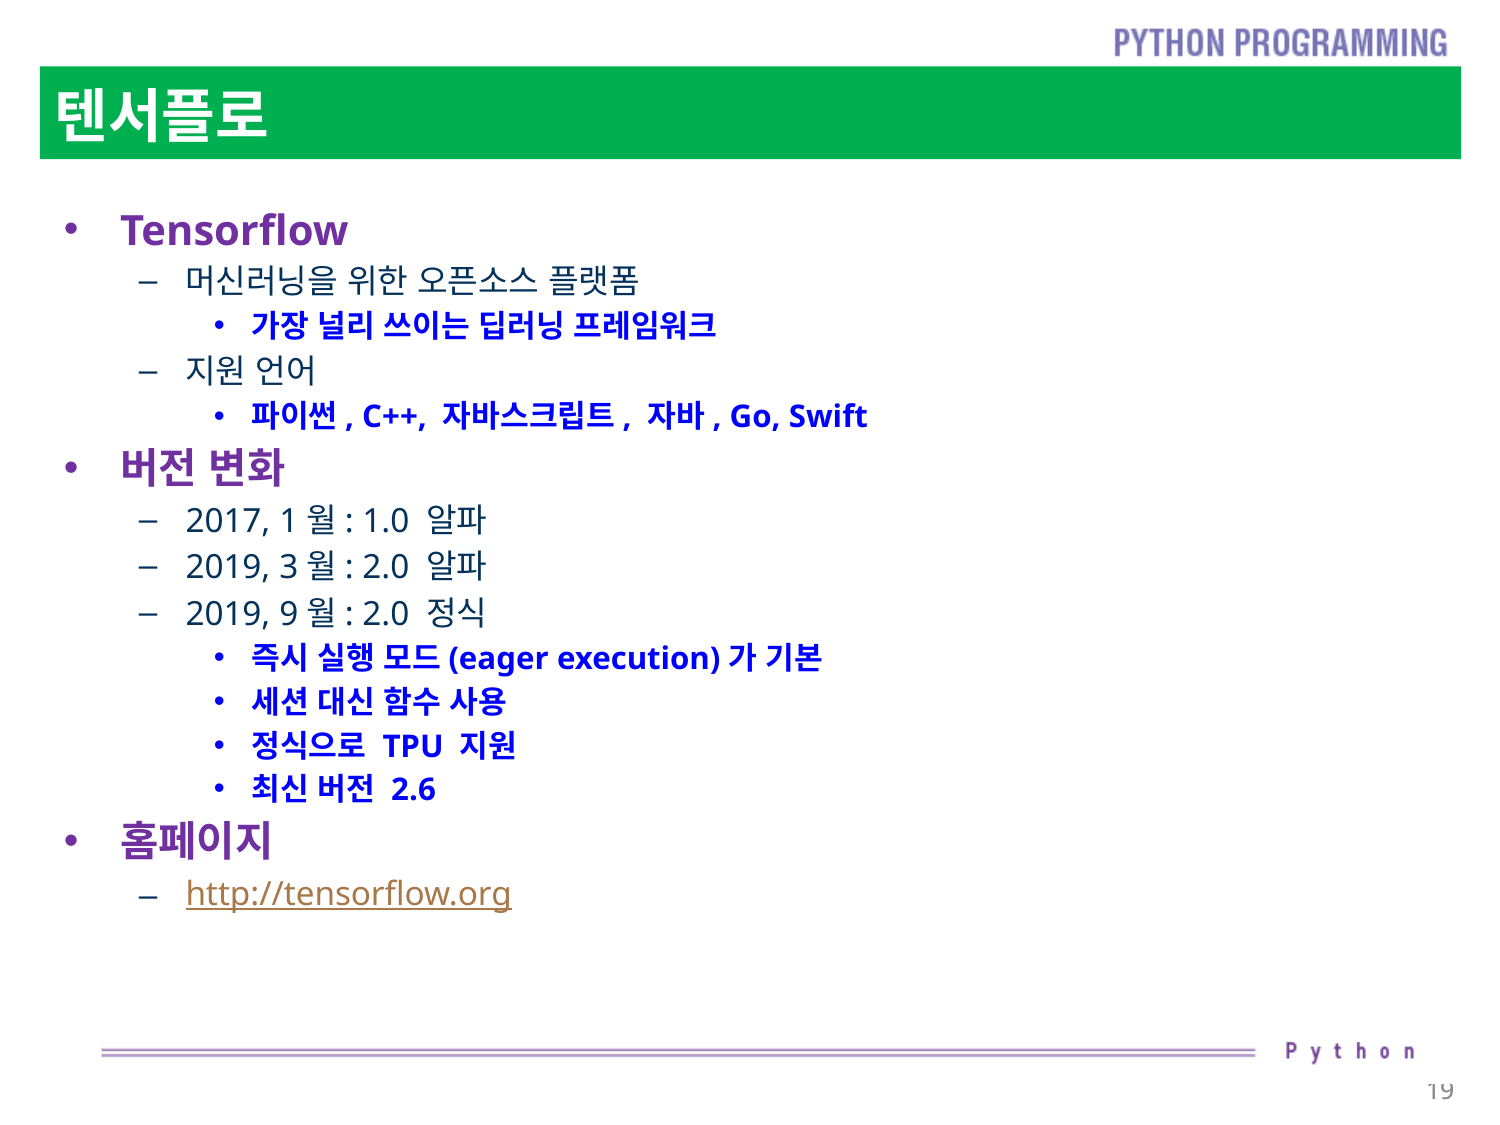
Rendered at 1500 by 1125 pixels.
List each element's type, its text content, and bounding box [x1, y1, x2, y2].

title 텐서플로 [39, 76, 1444, 152]
list Tensorflow 머신러닝을 위한 오픈소스 플랫폼 가장 널리 쓰이는 딥러닝 프레임워크 지원 언어 파이썬, C++, 자바스크립트, 자바, Go, Swift 버전 변화 2017, 1월: 1.0 알파 2019, 3월: 2.0 알파 2019, 9월: 2.0 정식 즉시 실행 모드(eager execution)가 기본 세션 대신 함수 사용 정식으로 TPU 지원 최신 버전 2.6 홈페이지 http://tensorflow.org [48, 195, 1461, 1041]
picture [18, 1020, 1483, 1084]
slide_number 19 [1119, 1071, 1470, 1112]
picture [1106, 13, 1462, 66]
